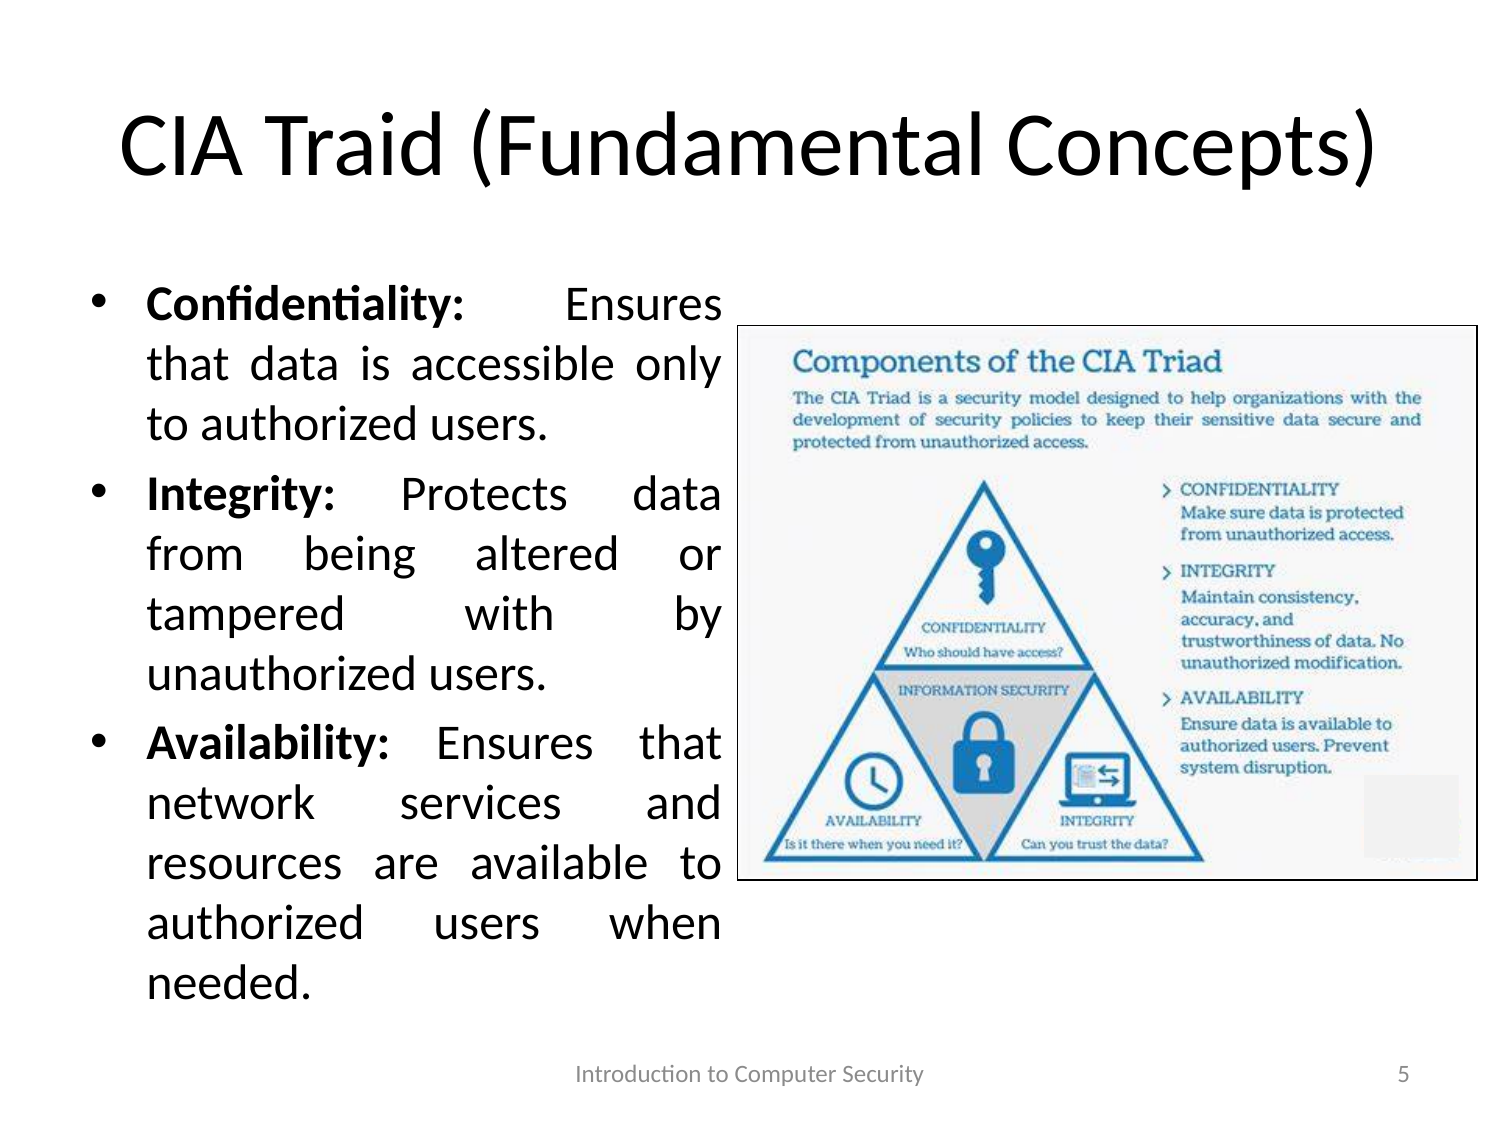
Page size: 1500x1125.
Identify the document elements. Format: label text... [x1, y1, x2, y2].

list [737, 325, 1477, 880]
slide_number 5 [1074, 1042, 1425, 1103]
title CIA Traid (Fundamental Concepts) [75, 45, 1425, 233]
list Confidentiality: Ensures that data is accessible only to authorized users. Integrity: Protects data from being altered or tampered with by unauthorized users. Availability: Ensures that network services and resources are available to authorized users when needed. [75, 262, 738, 1005]
footer Introduction to Computer Security [512, 1042, 988, 1103]
